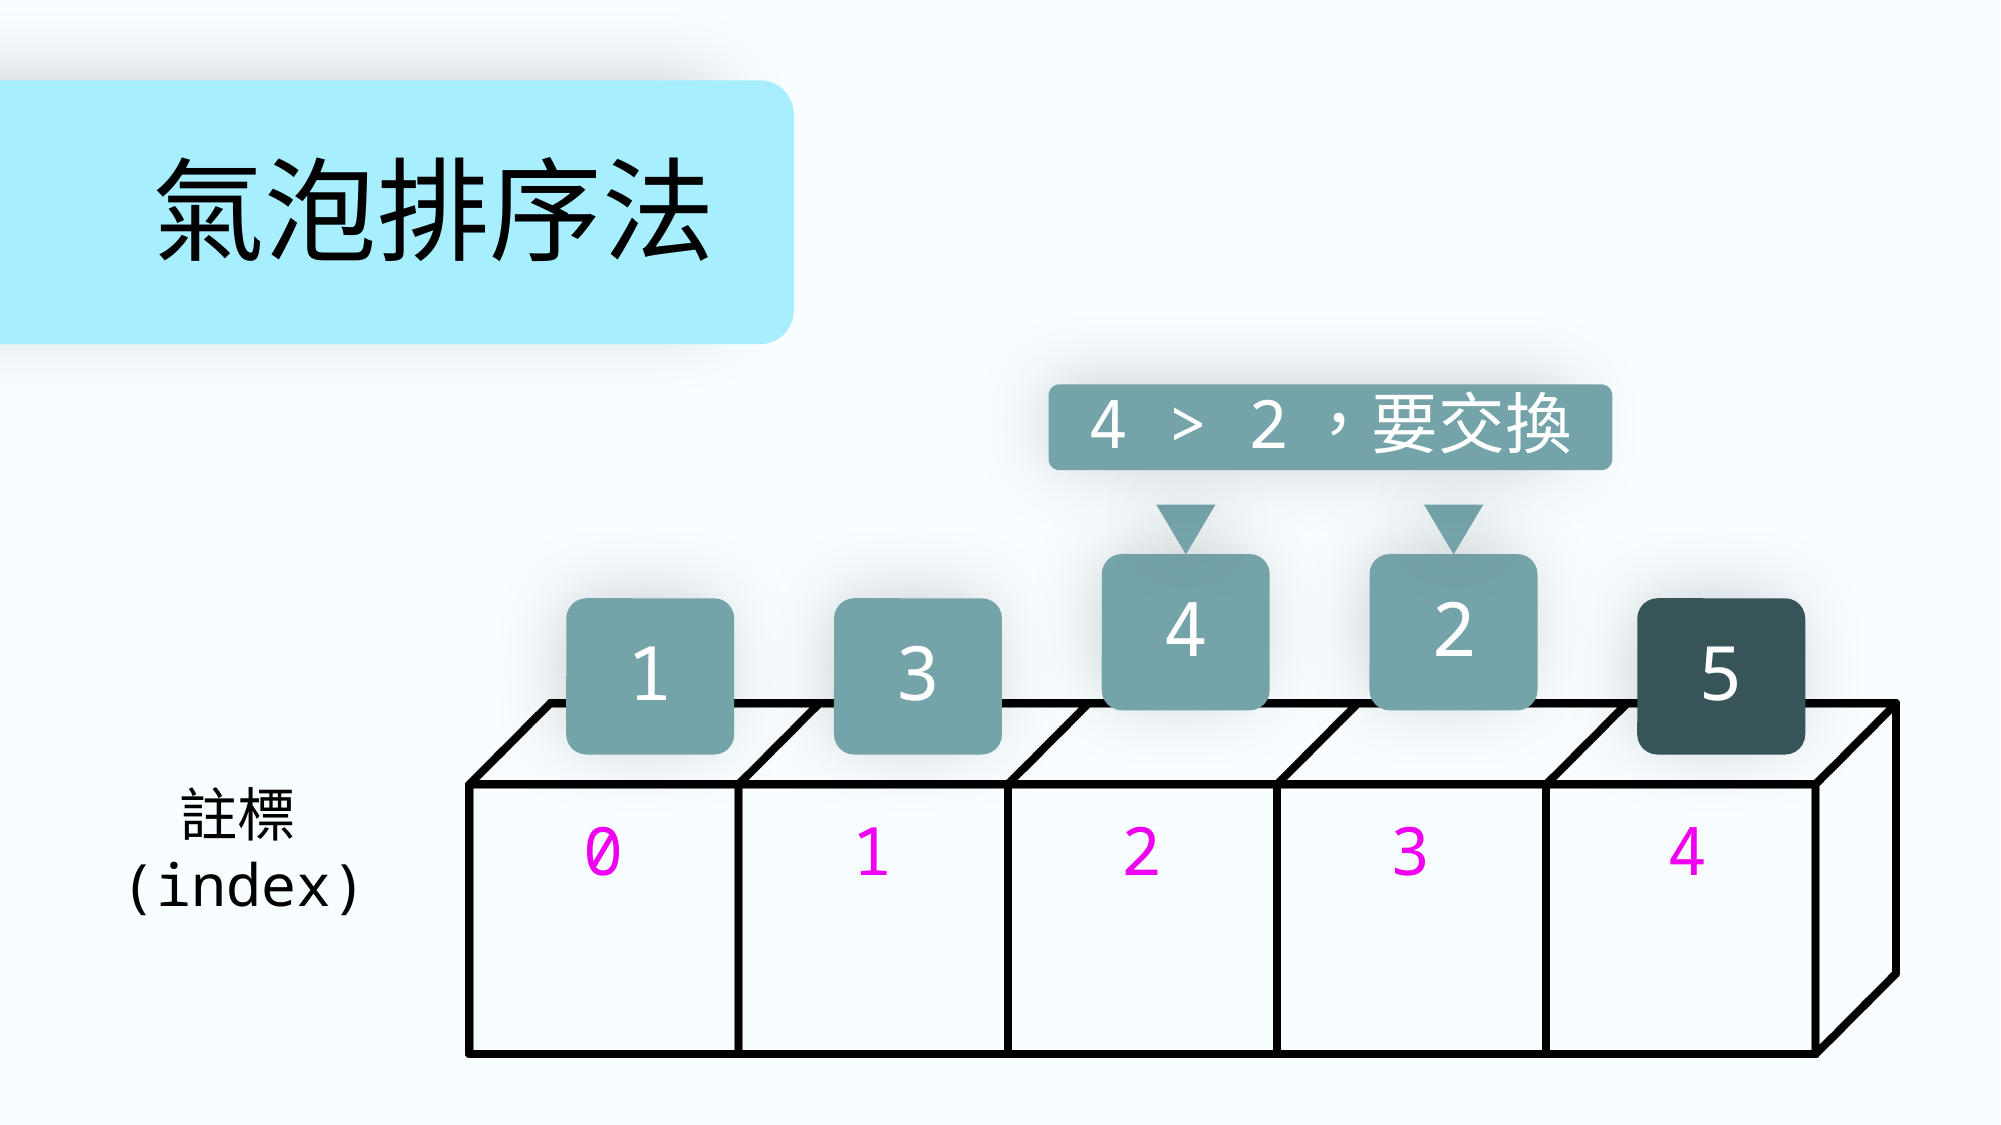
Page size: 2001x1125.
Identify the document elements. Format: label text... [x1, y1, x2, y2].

text_box 4 > 2，要交換 [1047, 383, 1614, 472]
title 氣泡排序法 [137, 107, 1863, 325]
text_box 5 [1636, 597, 1807, 699]
text_box [1422, 503, 1486, 557]
text_box 3 [832, 597, 1004, 699]
picture [465, 699, 1900, 1058]
text_box [0, 79, 794, 346]
text_box 2 [1368, 552, 1539, 699]
text_box 1 [565, 597, 736, 699]
text_box [1154, 503, 1218, 557]
text_box 註標(index) [47, 771, 442, 926]
text_box 4 [1100, 552, 1271, 699]
